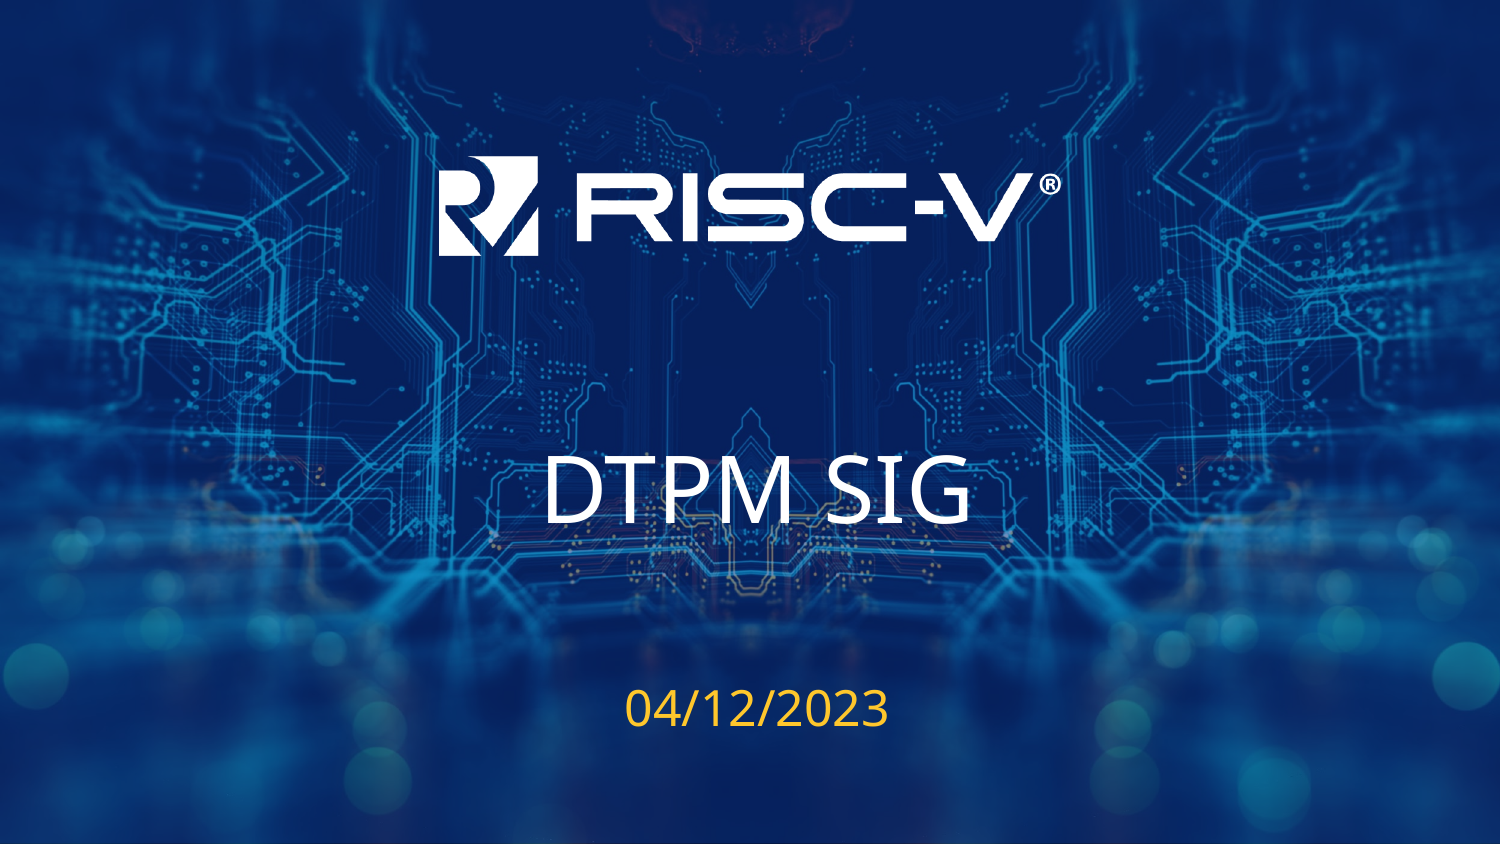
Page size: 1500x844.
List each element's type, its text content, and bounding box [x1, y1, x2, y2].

picture [439, 156, 1061, 256]
subtitle 04/12/2023 [98, 661, 1416, 745]
title DTPM SIG [98, 311, 1416, 661]
